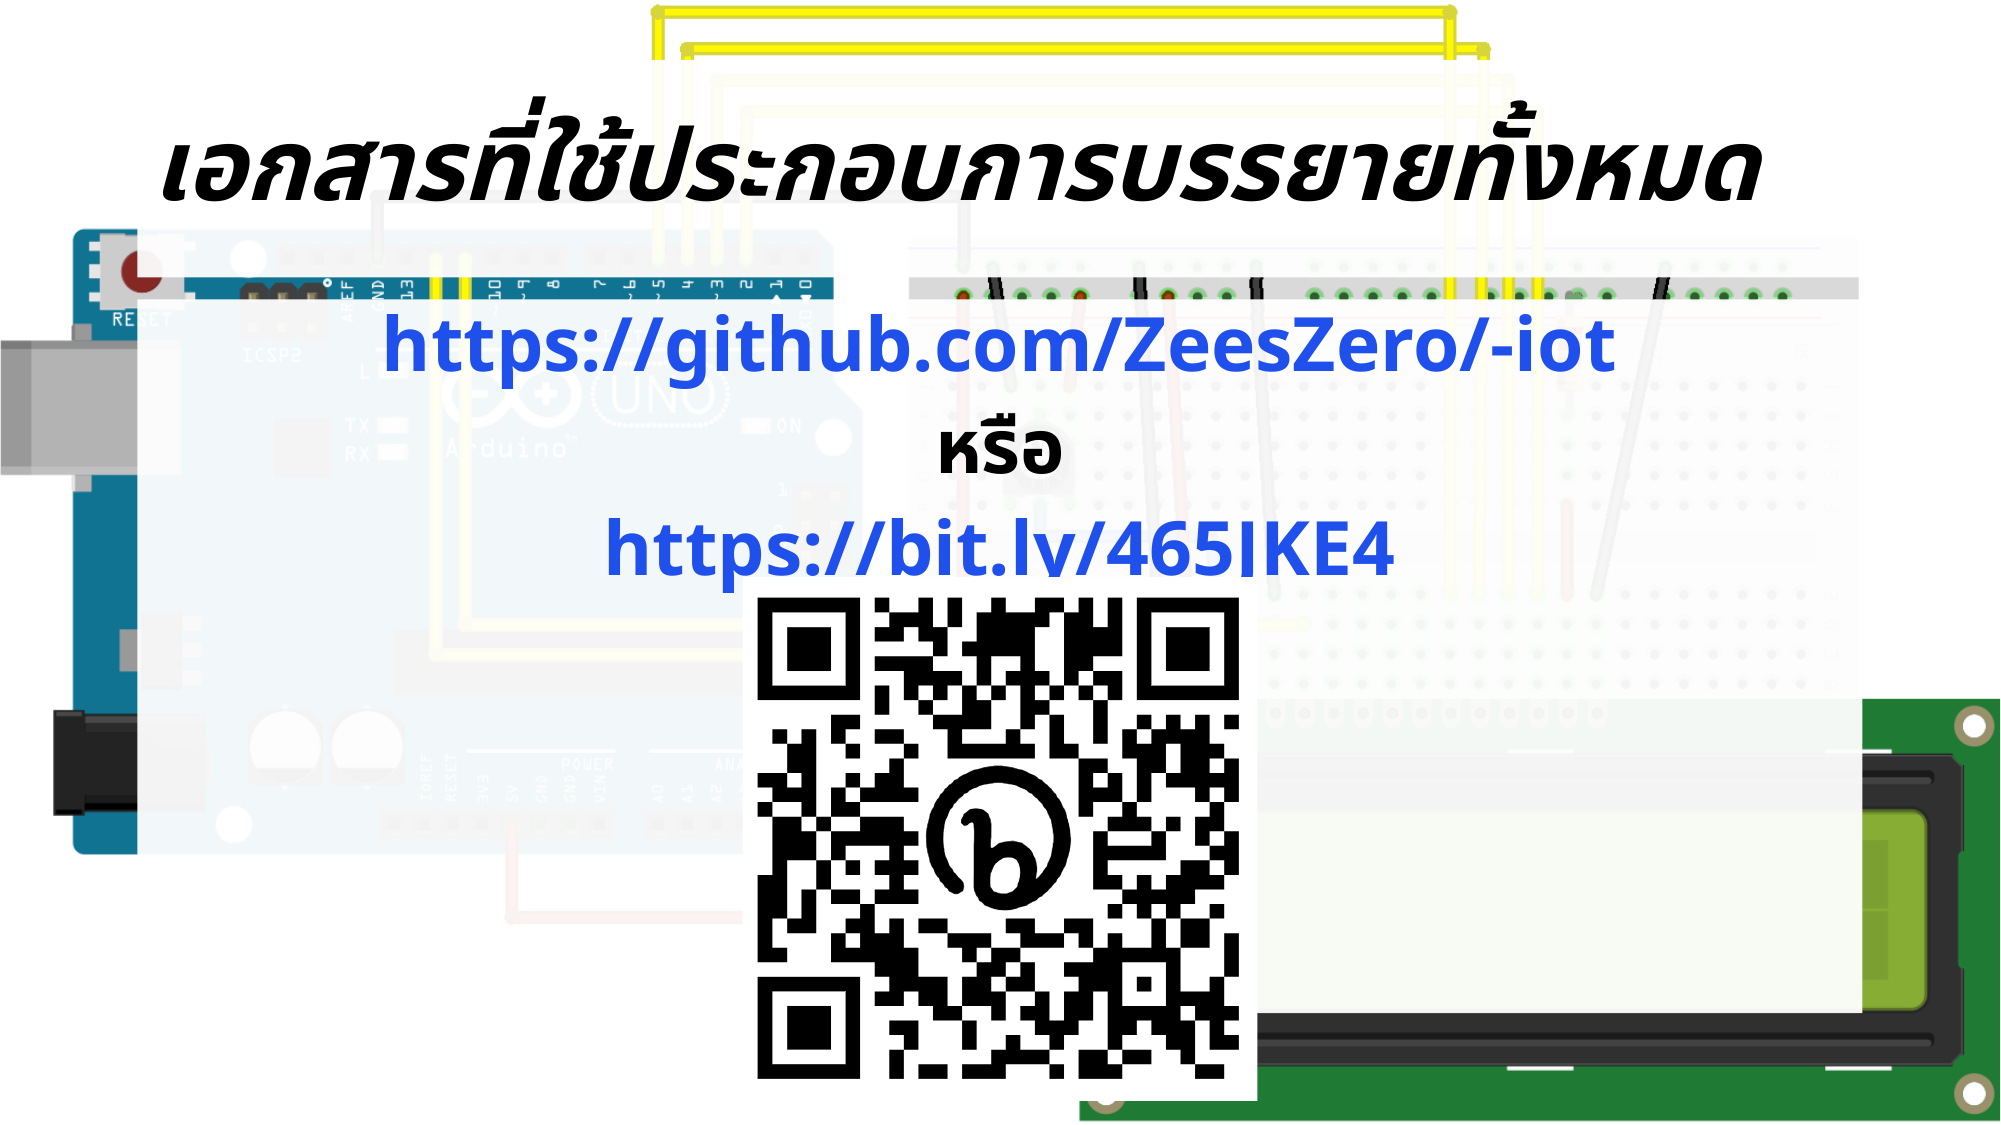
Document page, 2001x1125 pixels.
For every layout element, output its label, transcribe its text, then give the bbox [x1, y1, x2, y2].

title เอกสารที่ใช้ประกอบการบรรยายทั้งหมด [137, 59, 1863, 278]
list https://github.com/ZeesZero/-iot หรือ https://bit.ly/465JKE4 [137, 299, 1863, 1014]
picture [0, 0, 2001, 1125]
